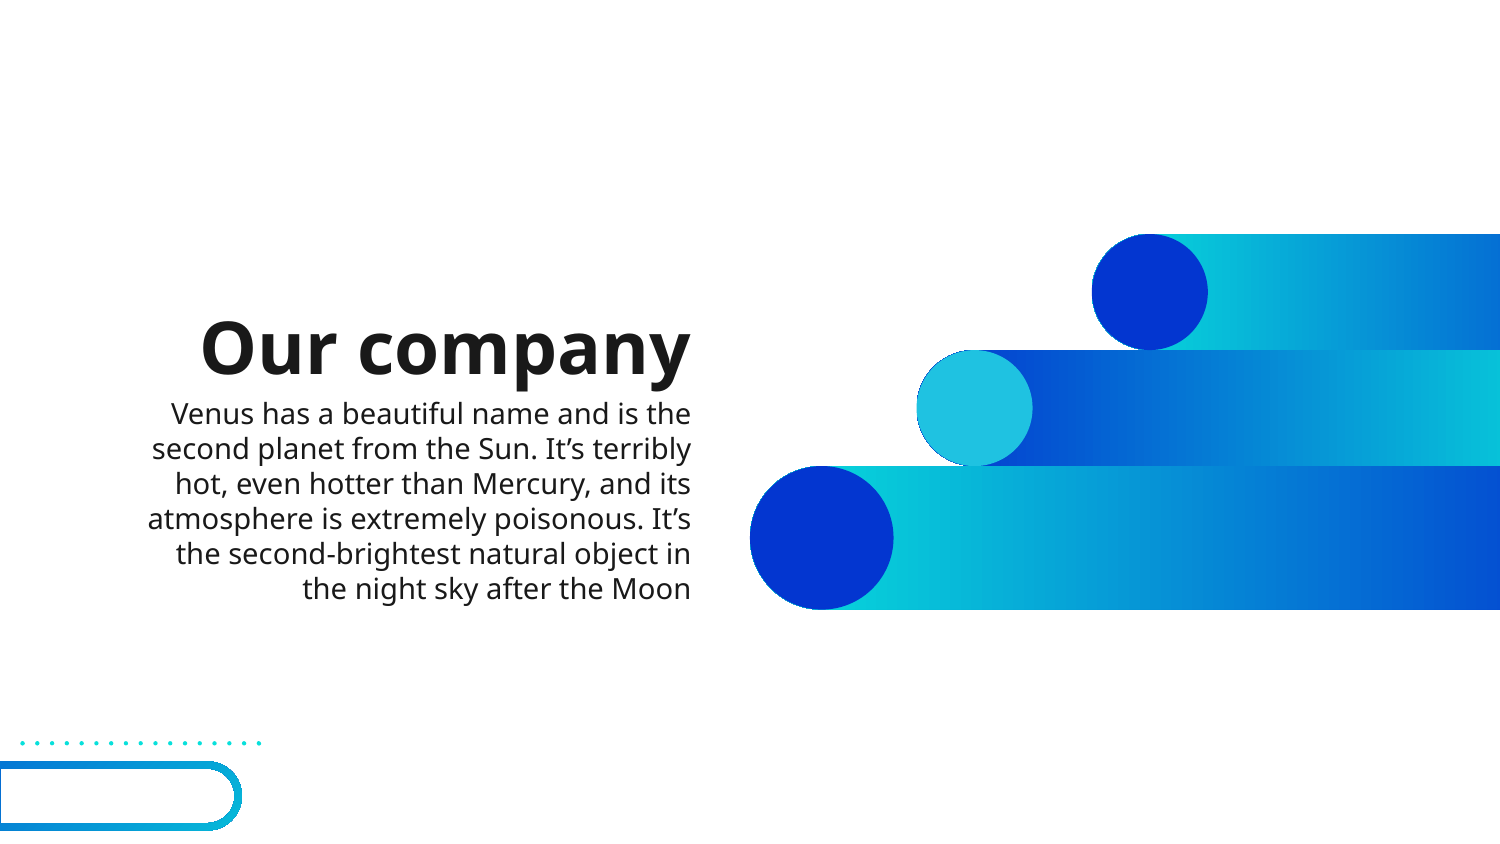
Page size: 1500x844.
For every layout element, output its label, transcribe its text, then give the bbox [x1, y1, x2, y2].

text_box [916, 349, 1500, 464]
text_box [1091, 233, 1500, 351]
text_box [749, 465, 1500, 610]
title Our company [118, 286, 707, 380]
subtitle Venus has a beautiful name and is the second planet from the Sun. It’s terribly hot, even hotter than Mercury, and its atmosphere is extremely poisonous. It’s the second-brightest natural object in the night sky after the Moon [118, 380, 707, 526]
